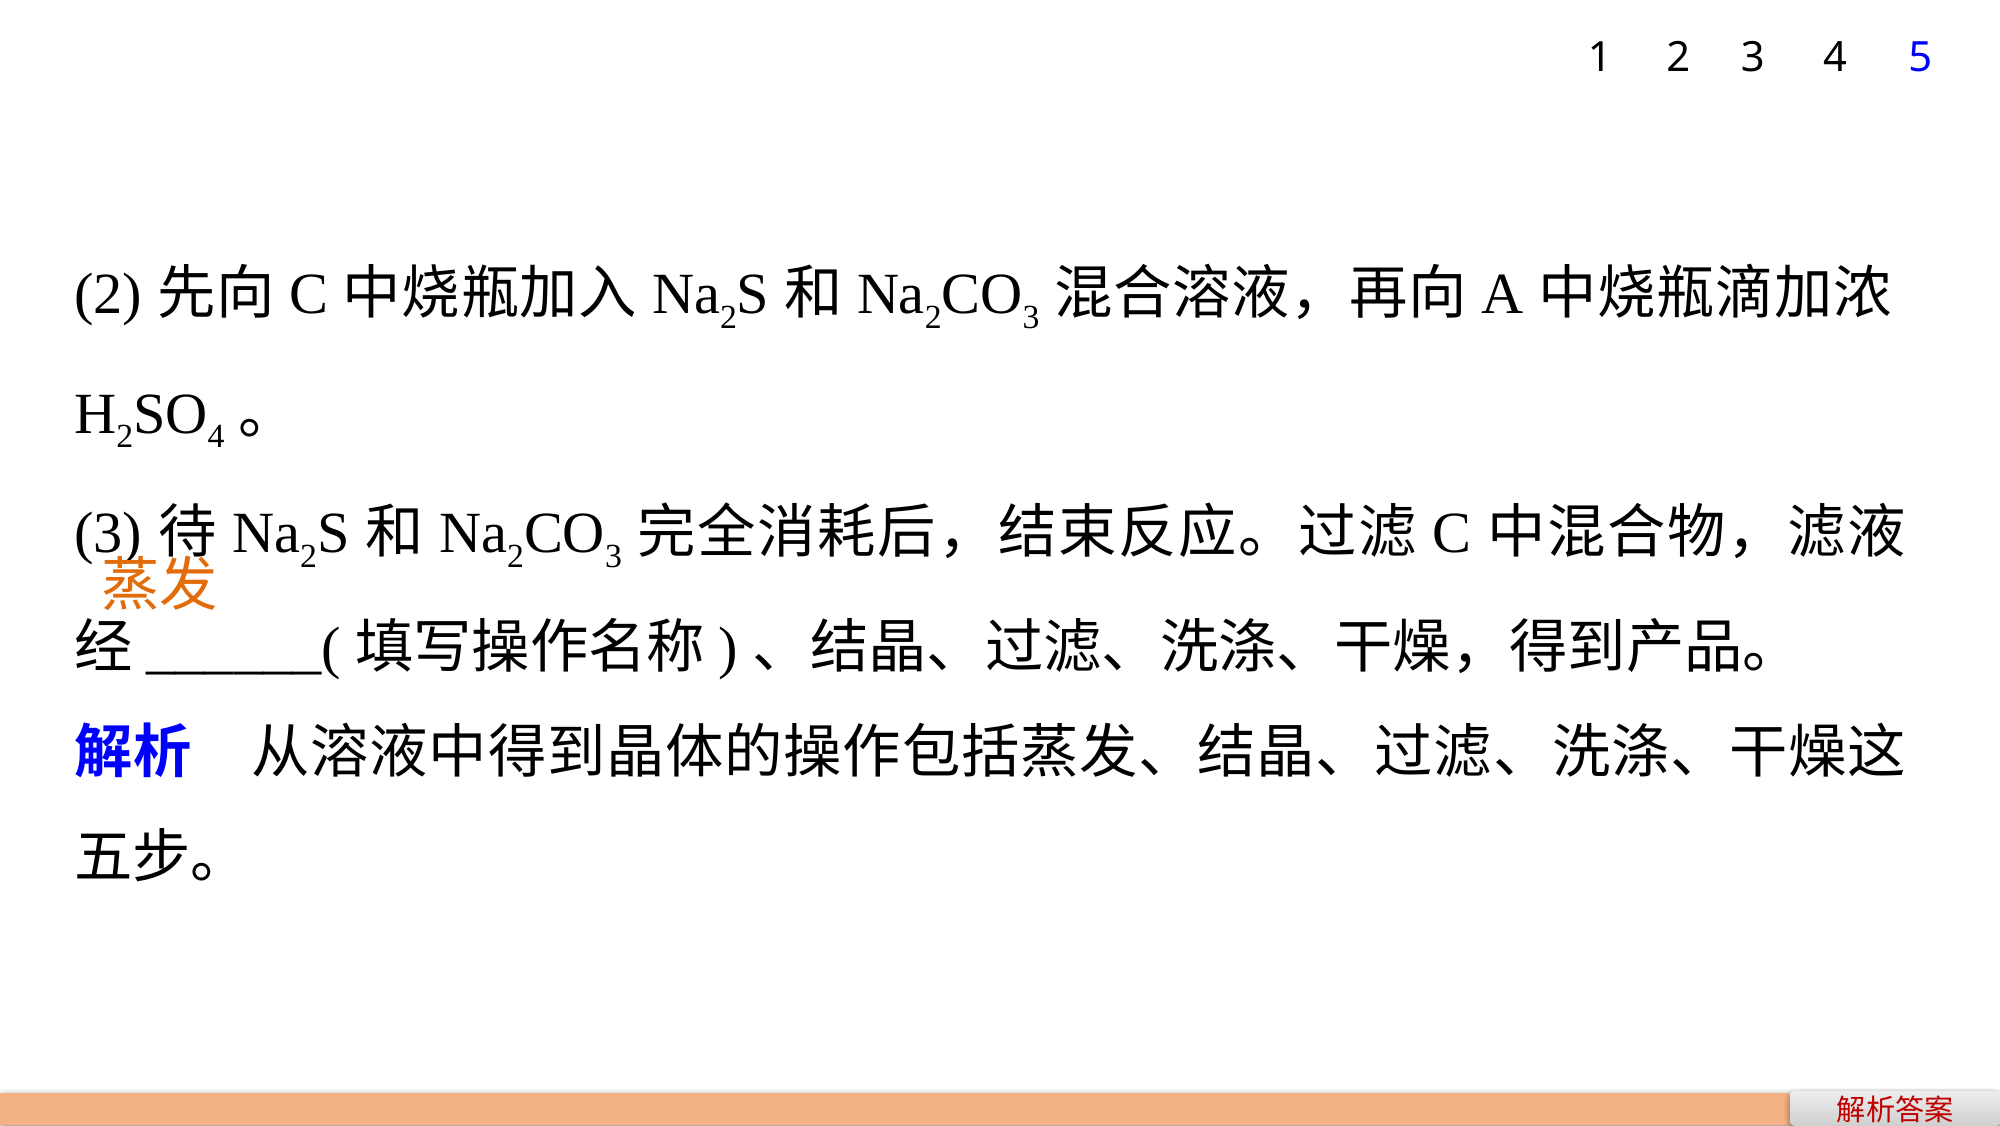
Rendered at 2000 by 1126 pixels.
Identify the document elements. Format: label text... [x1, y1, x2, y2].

text_box 2 [1649, 7, 1711, 102]
text_box 蒸发 [87, 539, 234, 625]
text_box [0, 1092, 1787, 1126]
text_box (2)先向C中烧瓶加入Na2S和Na2CO3混合溶液，再向A中烧瓶滴加浓H2SO4。 (3)待Na2S和Na2CO3完全消耗后，结束反应。过滤C中混合物，滤液经______(填写操作名称)、结晶、过滤、洗涤、干燥，得到产品。 解析 从溶液中得到晶体的操作包括蒸发、结晶、过滤、洗涤、干燥这五步。 [59, 208, 1921, 897]
text_box 5 [1887, 7, 1953, 102]
text_box 1 [1566, 7, 1632, 102]
text_box 4 [1802, 7, 1868, 102]
text_box 3 [1727, 7, 1785, 102]
text_box 解析答案 [1788, 1089, 2000, 1126]
